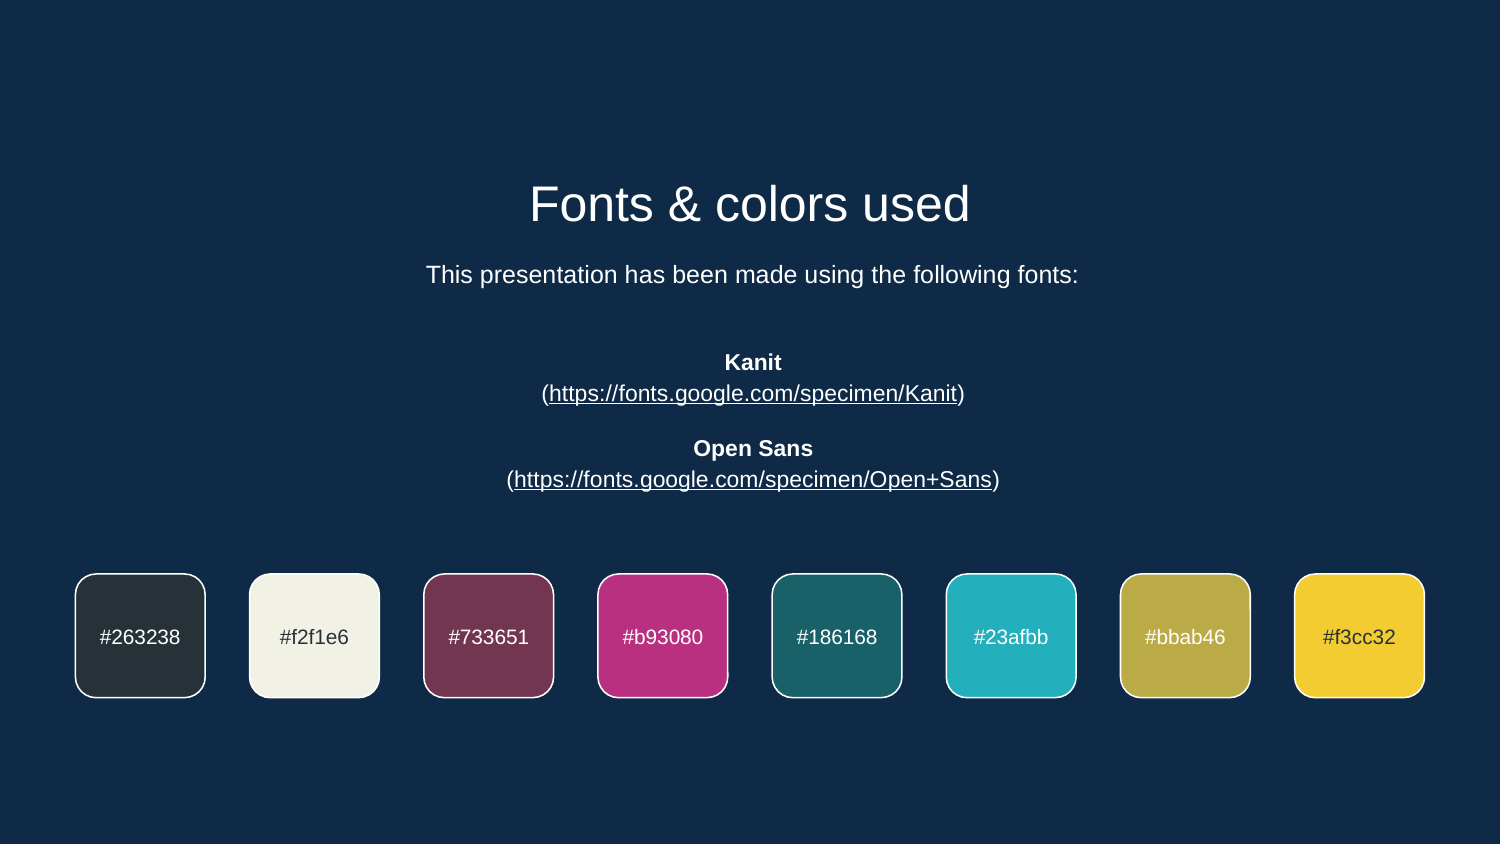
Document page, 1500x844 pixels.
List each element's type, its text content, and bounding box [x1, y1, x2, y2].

title Fonts & colors used [171, 156, 1328, 236]
text_box [75, 573, 206, 599]
text_box [249, 573, 380, 599]
text_box #b93080 [597, 599, 728, 672]
text_box [423, 573, 554, 599]
text_box [772, 573, 902, 599]
text_box [423, 672, 554, 698]
text_box [1294, 573, 1425, 599]
text_box [249, 672, 380, 698]
text_box [1294, 672, 1425, 698]
text_box #23afbb [946, 599, 1077, 672]
text_box [946, 573, 1077, 599]
text_box #733651 [423, 599, 554, 672]
text_box [597, 573, 728, 599]
text_box [75, 672, 206, 698]
text_box [597, 672, 728, 698]
text_box #186168 [772, 599, 902, 672]
text_box #f2f1e6 [249, 599, 380, 672]
text_box #263238 [75, 599, 206, 672]
list Kanit (https://fonts.google.com/specimen/Kanit) Open Sans (https://fonts.google.com/specimen/Open+Sans) [175, 314, 1332, 521]
text_box [946, 672, 1077, 698]
text_box [1120, 672, 1251, 698]
list This presentation has been made using the following fonts: [175, 239, 1332, 312]
text_box #f3cc32 [1294, 599, 1425, 672]
text_box [772, 672, 902, 698]
text_box #bbab46 [1120, 599, 1251, 672]
text_box [1120, 573, 1251, 599]
